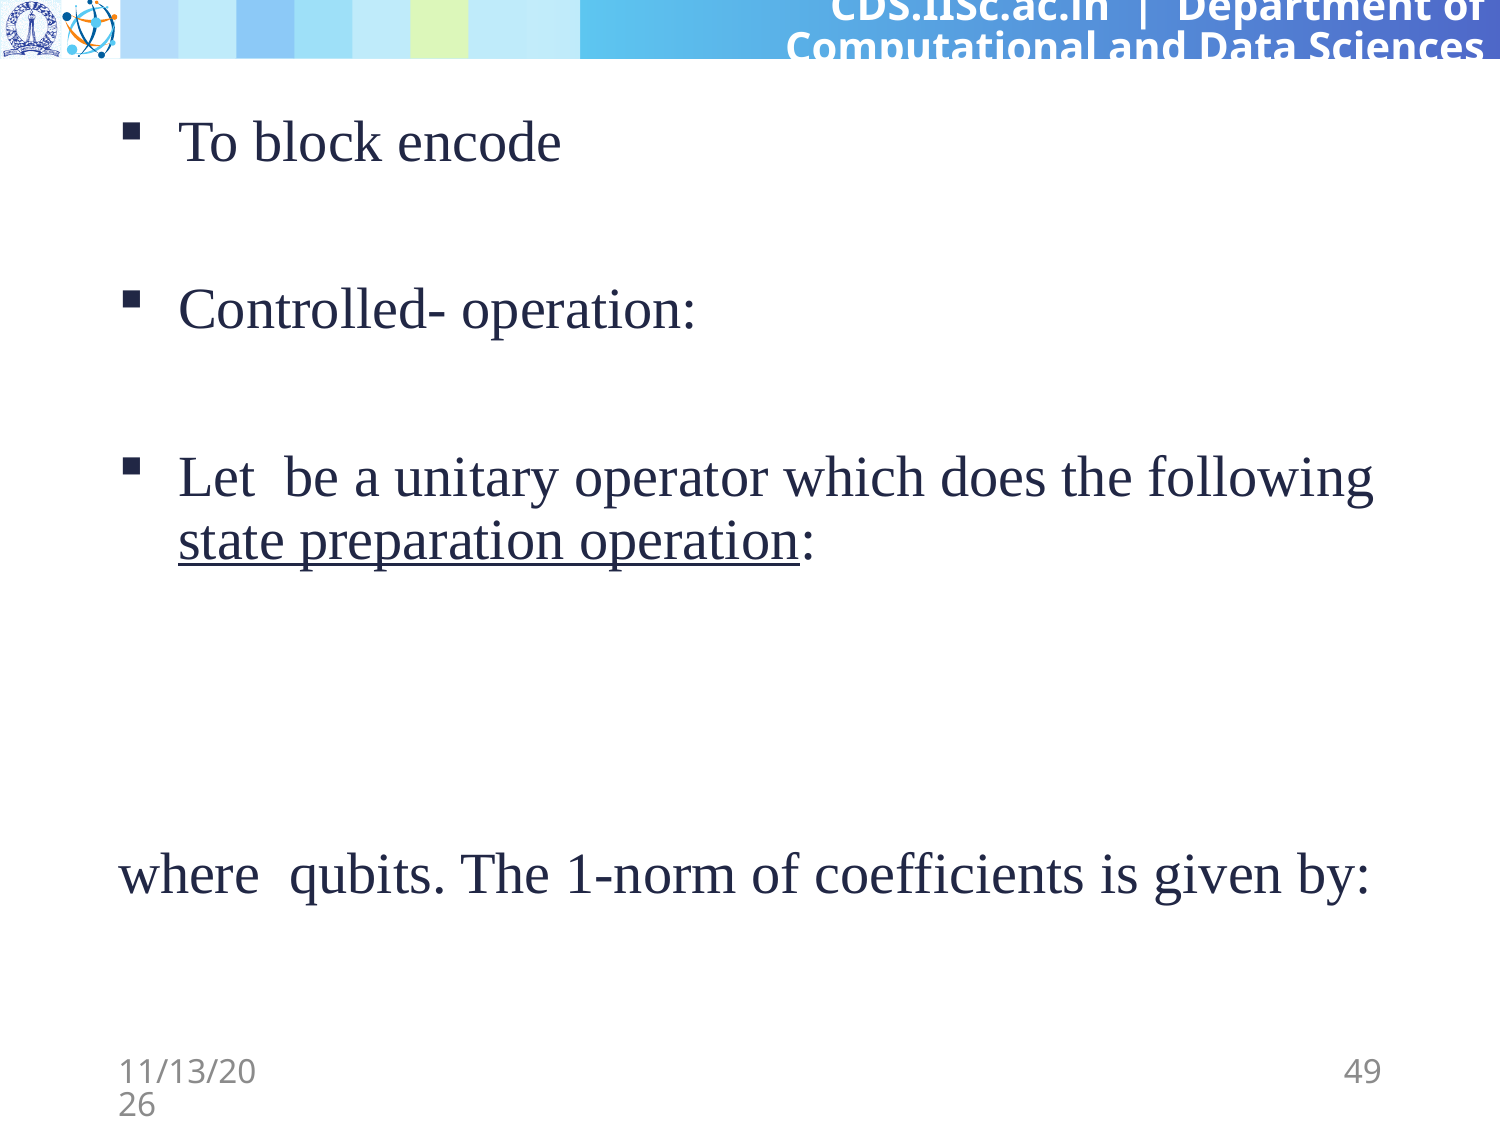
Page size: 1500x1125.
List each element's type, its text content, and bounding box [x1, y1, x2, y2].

slide_number 49 [1248, 1042, 1397, 1103]
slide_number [103, 1042, 273, 1103]
